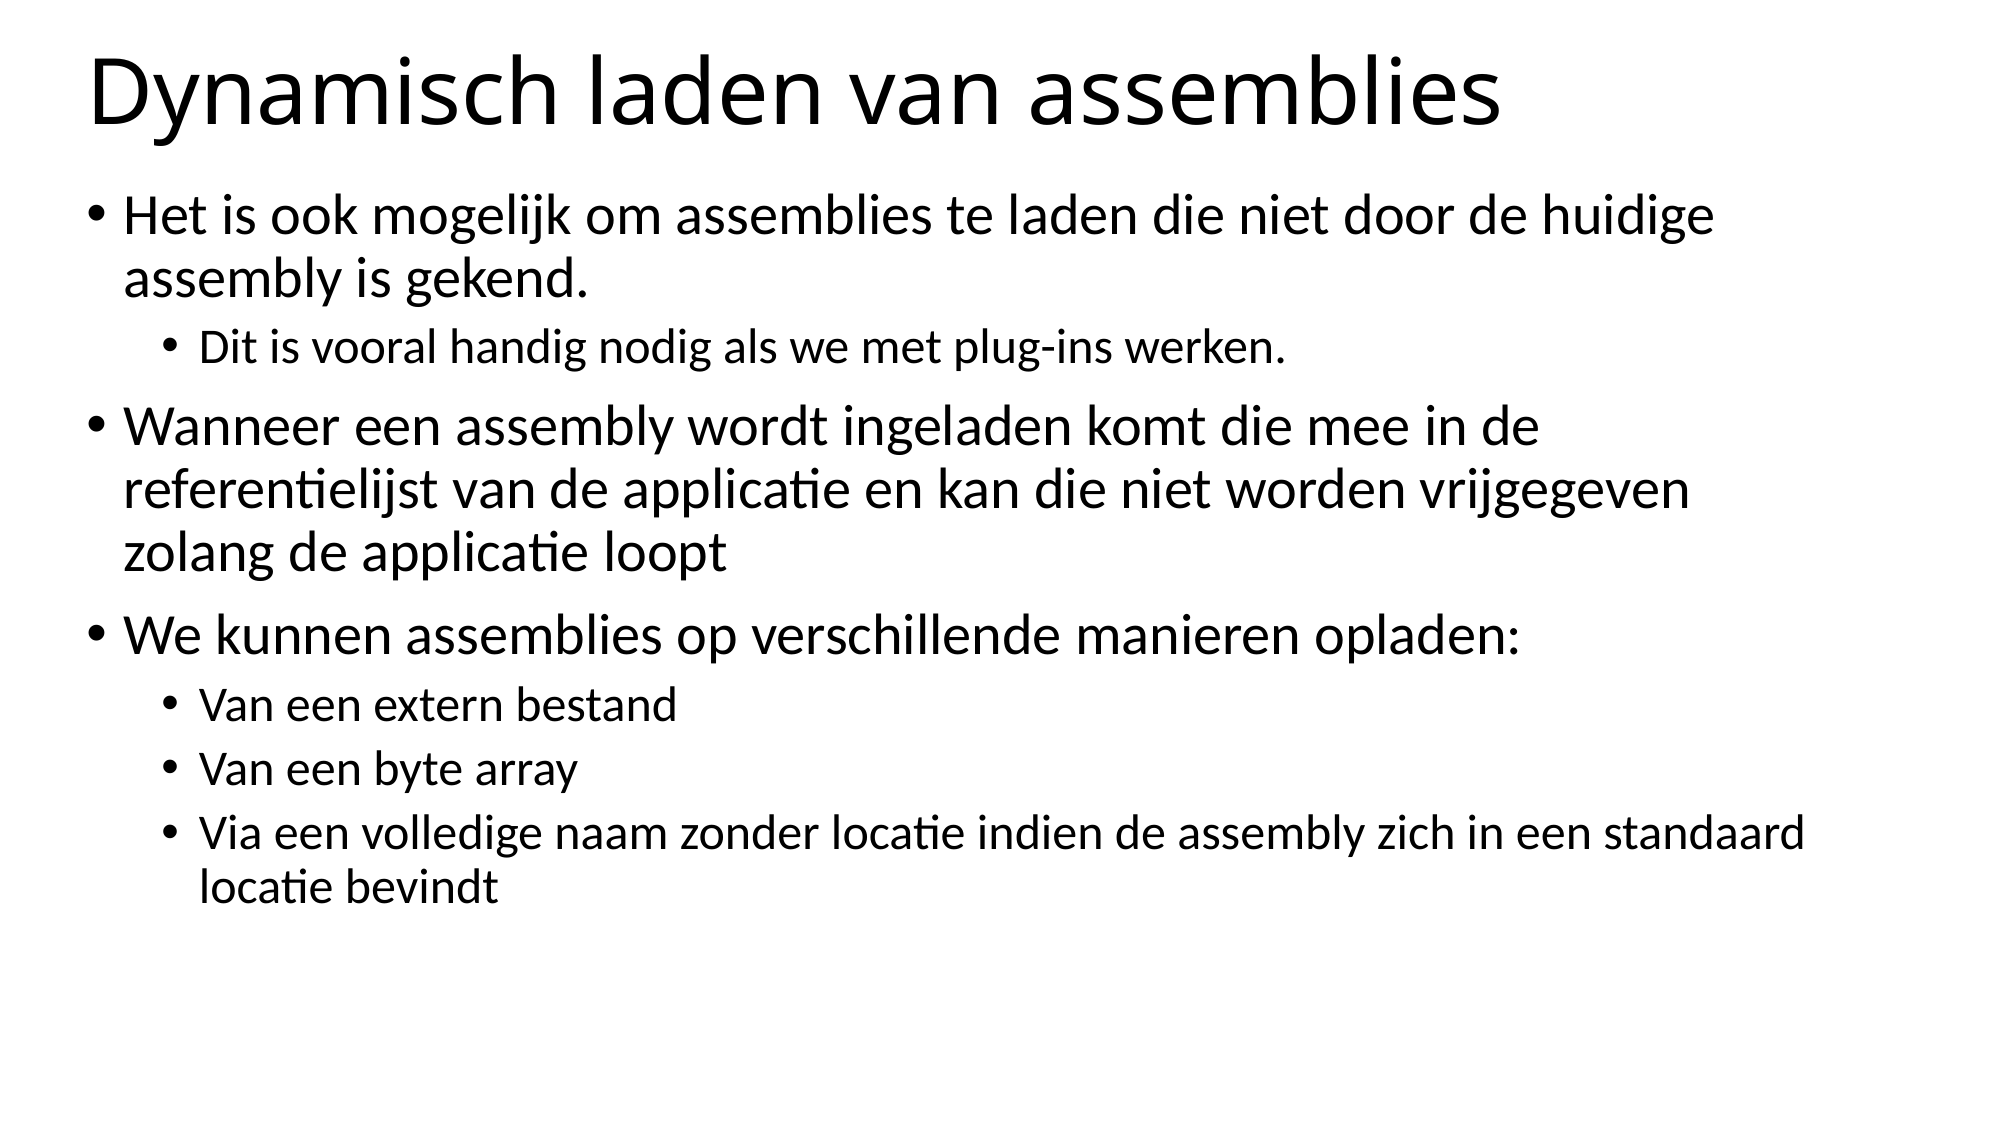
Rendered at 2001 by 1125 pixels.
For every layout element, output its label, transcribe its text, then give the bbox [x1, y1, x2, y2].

title Dynamisch laden van assemblies [71, 29, 1863, 160]
list Het is ook mogelijk om assemblies te laden die niet door de huidige assembly is gekend. Dit is vooral handig nodig als we met plug-ins werken. Wanneer een assembly wordt ingeladen komt die mee in de referentielijst van de applicatie en kan die niet worden vrijgegeven zolang de applicatie loopt We kunnen assemblies op verschillende manieren opladen: Van een extern bestand Van een byte array Via een volledige naam zonder locatie indien de assembly zich in een standaard locatie bevindt [71, 177, 1863, 1045]
